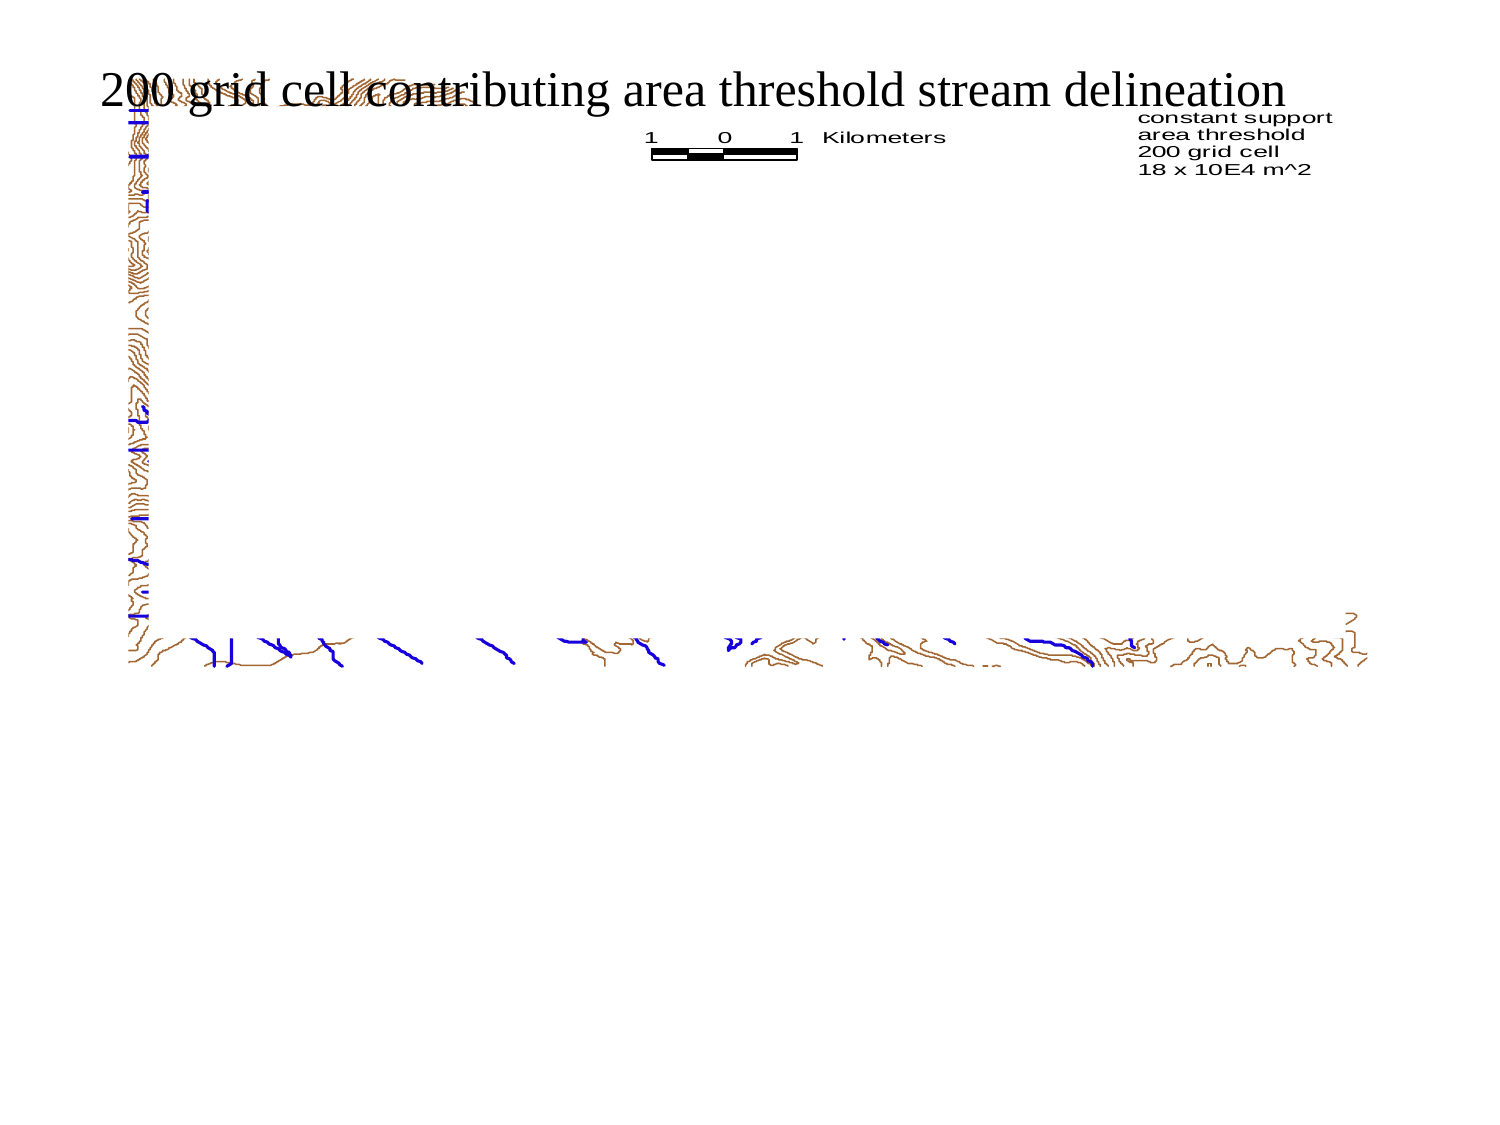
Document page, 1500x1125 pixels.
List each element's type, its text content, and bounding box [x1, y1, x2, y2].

text_box 200 grid cell contributing area threshold stream delineation [85, 49, 1415, 124]
picture [110, 61, 1385, 1041]
